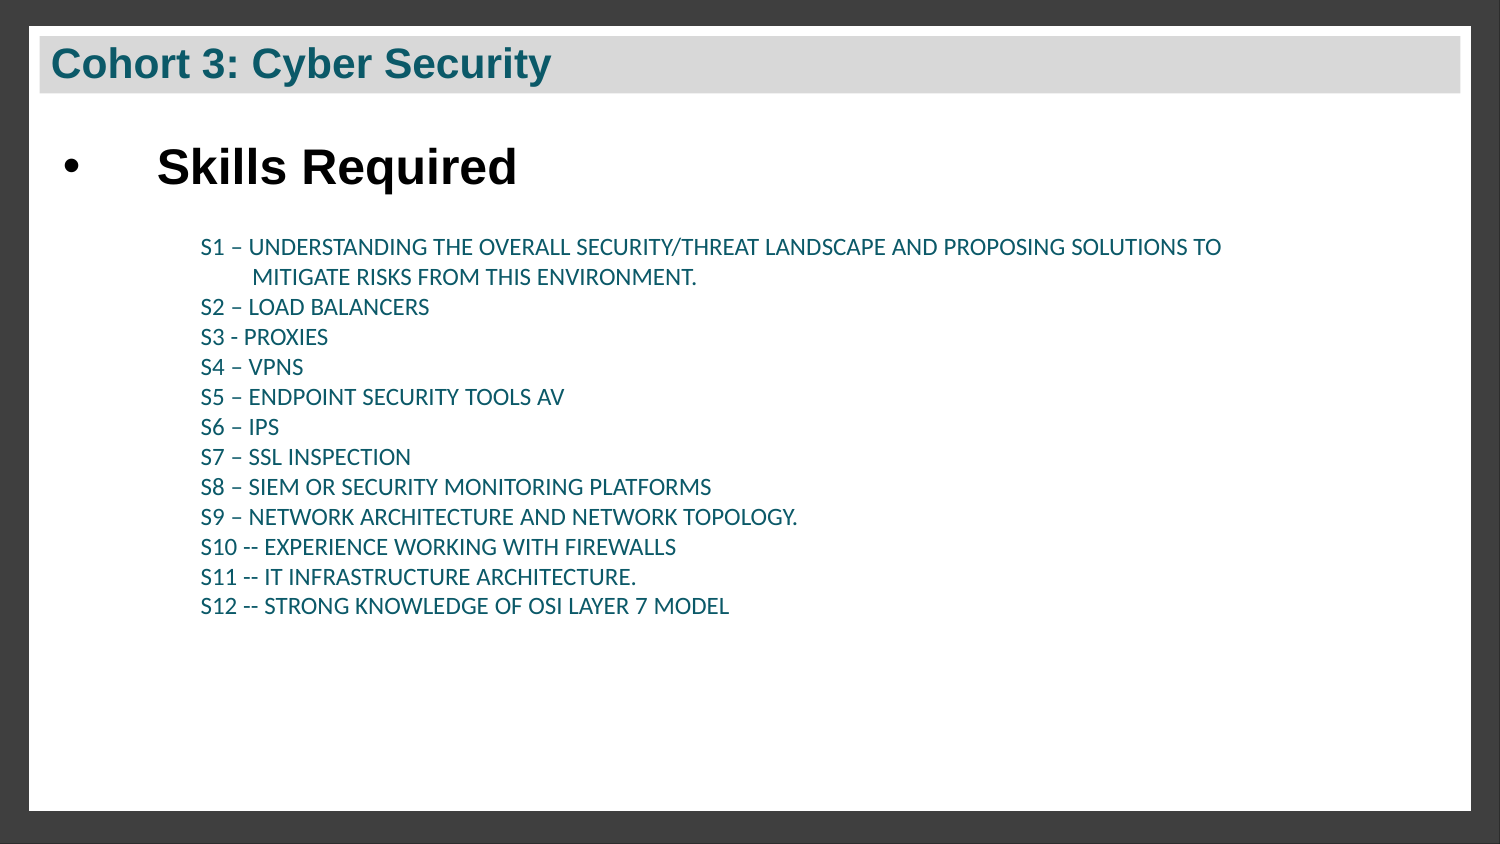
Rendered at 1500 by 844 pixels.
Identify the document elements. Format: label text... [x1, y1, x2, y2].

text_box S1 – UNDERSTANDING THE OVERALL SECURITY/THREAT LANDSCAPE AND PROPOSING SOLUTIONS TO MITIGATE RISKS FROM THIS ENVIRONMENT. S2 – LOAD BALANCERS S3 - PROXIES S4 – VPNS S5 – ENDPOINT SECURITY TOOLS AV S6 – IPS S7 – SSL INSPECTION S8 – SIEM OR SECURITY MONITORING PLATFORMS S9 – NETWORK ARCHITECTURE AND NETWORK TOPOLOGY. S10 -- EXPERIENCE WORKING WITH FIREWALLS S11 -- IT INFRASTRUCTURE ARCHITECTURE. S12 -- STRONG KNOWLEDGE OF OSI LAYER 7 MODEL [185, 223, 1250, 777]
text_box Skills Required [48, 129, 1500, 207]
text_box [0, 0, 1500, 844]
text_box [39, 94, 1461, 801]
text_box Cohort 3: Cyber Security [39, 36, 1461, 94]
